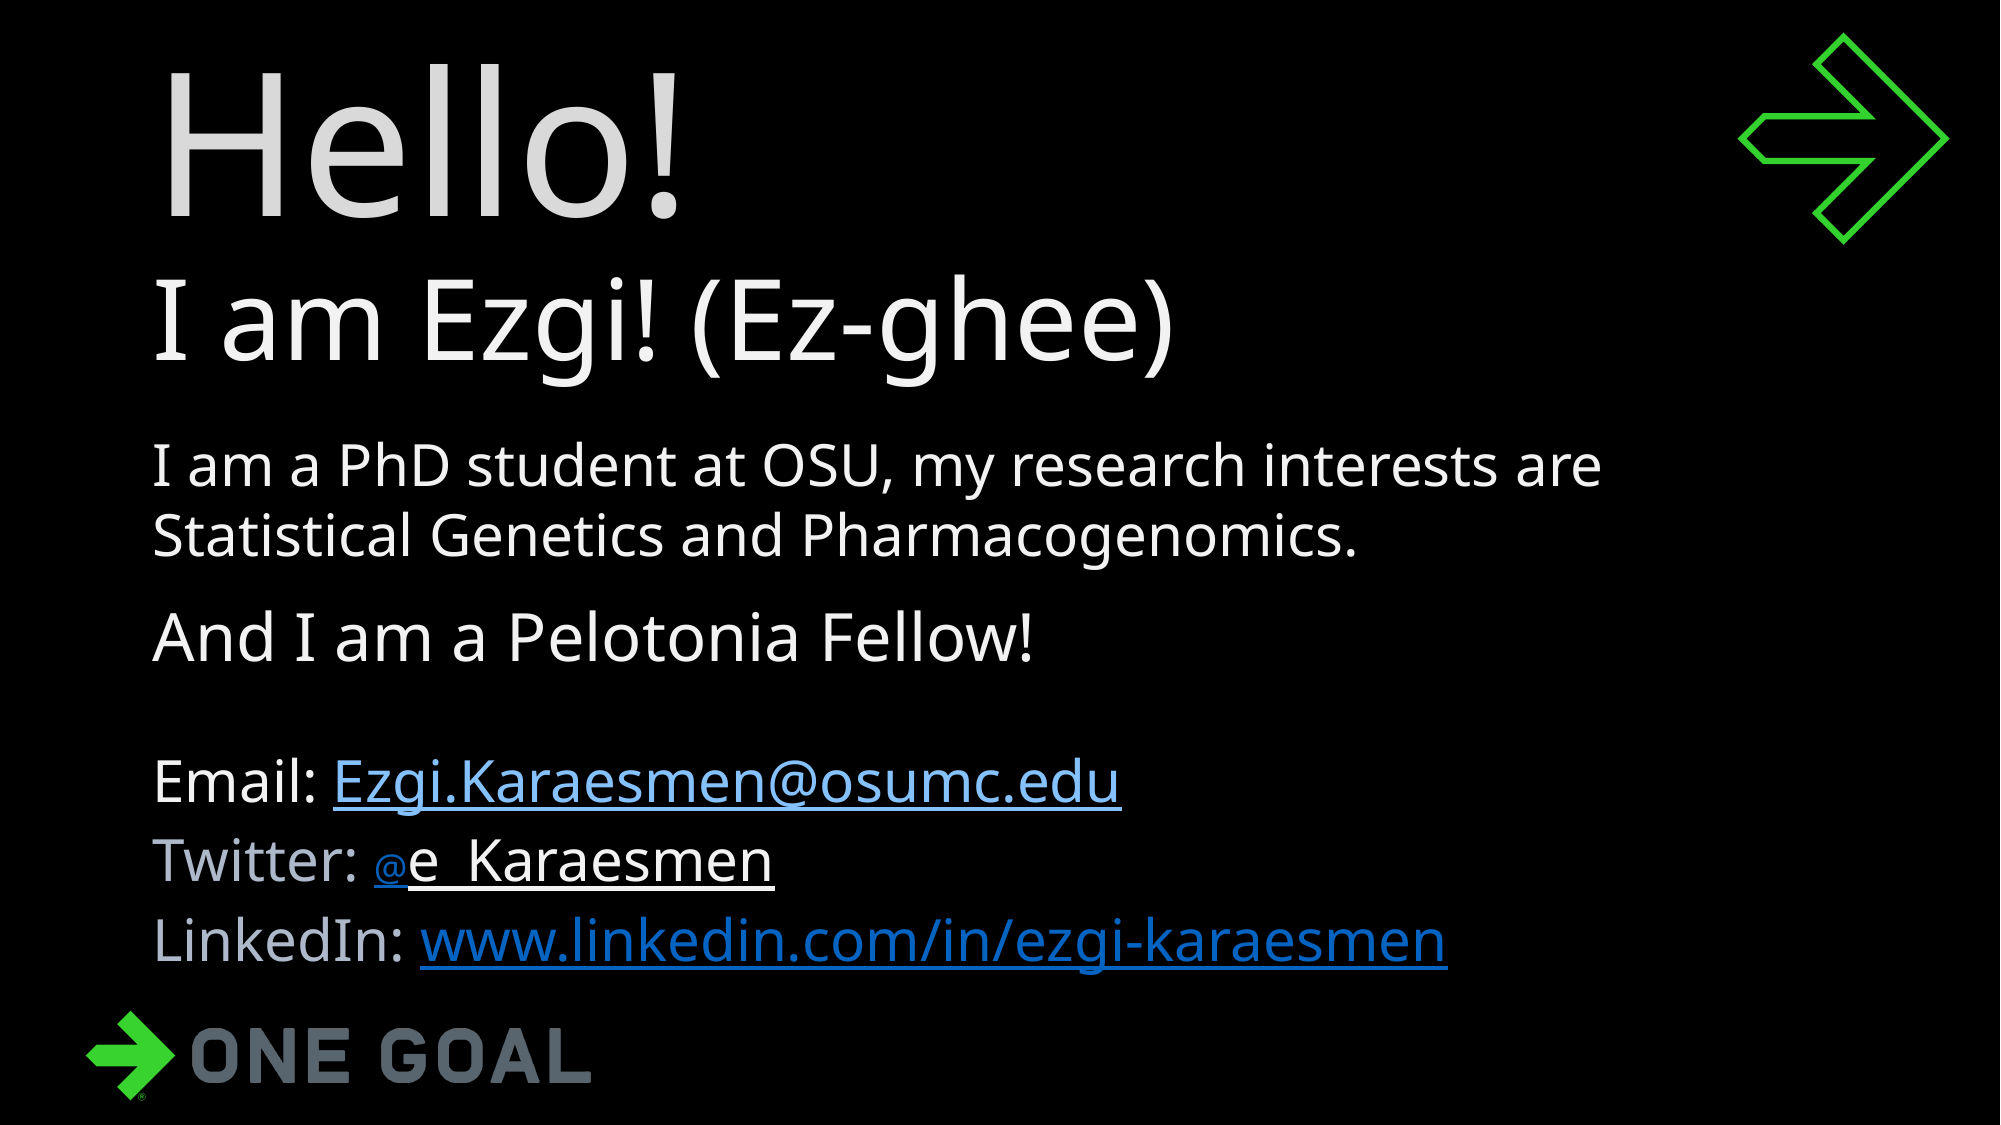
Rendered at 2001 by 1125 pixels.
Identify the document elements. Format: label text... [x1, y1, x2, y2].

title Hello! [137, 42, 1863, 233]
picture [85, 1010, 608, 1101]
picture [1735, 30, 1952, 247]
list I am Ezgi! (Ez-ghee) I am a PhD student at OSU, my research interests are Statistical Genetics and Pharmacogenomics. And I am a Pelotonia Fellow! Email: Ezgi.Karaesmen@osumc.edu Twitter: @e_Karaesmen LinkedIn: www.linkedin.com/in/ezgi-karaesmen [137, 233, 1863, 947]
